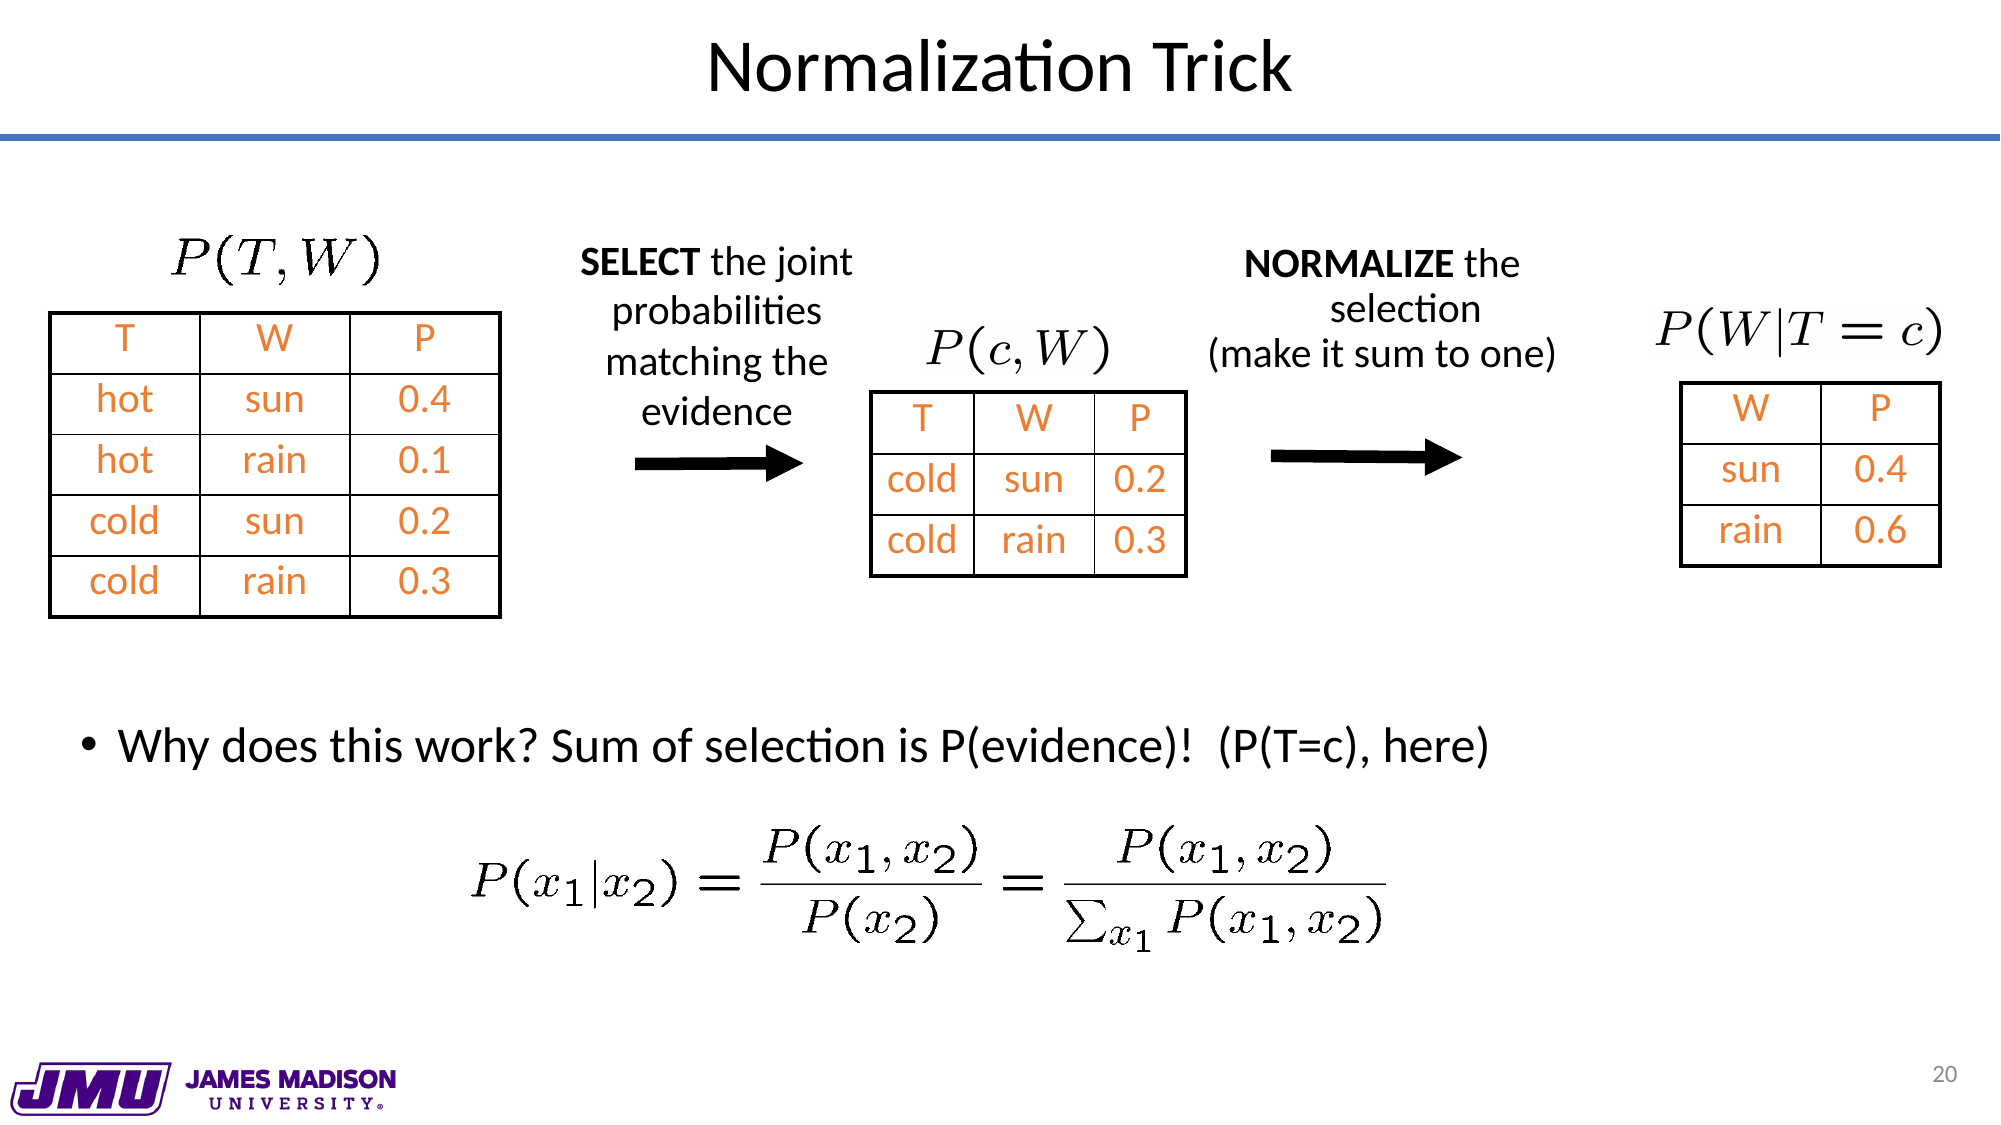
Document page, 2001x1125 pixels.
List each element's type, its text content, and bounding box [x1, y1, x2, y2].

table_cell rain [1683, 506, 1820, 564]
table_cell rain [201, 435, 349, 494]
table_cell cold [52, 557, 199, 615]
text_box SELECT the joint probabilities matching the evidence [536, 226, 898, 505]
text_box [1270, 451, 1463, 464]
table_header T [52, 315, 199, 373]
picture [0, 1042, 410, 1125]
table_header P [1095, 394, 1184, 453]
table_header W [201, 315, 349, 373]
table_header P [351, 315, 498, 373]
list Why does this work? Sum of selection is P(evidence)! (P(T=c), here) [65, 711, 1642, 808]
table_cell sun [201, 375, 349, 434]
table_header W [1683, 385, 1820, 443]
text_box NORMALIZE the selection (make it sum to one) [1109, 234, 1581, 448]
table_cell rain [975, 516, 1094, 574]
table_cell rain [201, 557, 349, 615]
table_cell 0.1 [351, 435, 498, 494]
table_cell 0.4 [351, 375, 498, 434]
picture [1655, 307, 1942, 359]
table_header P [1822, 385, 1938, 443]
slide_number 20 [1870, 1042, 1973, 1103]
title Normalization Trick [0, 0, 2000, 134]
table_cell 0.2 [351, 496, 498, 555]
picture [170, 233, 379, 286]
picture [470, 824, 1387, 955]
table_cell 0.3 [351, 557, 498, 615]
table_cell cold [873, 455, 973, 514]
table_cell sun [975, 455, 1094, 514]
table_cell hot [52, 375, 199, 434]
table_cell 0.3 [1095, 516, 1184, 574]
table_header T [898, 394, 973, 453]
table_cell 0.4 [1822, 445, 1938, 504]
table_cell hot [52, 435, 199, 494]
table_cell cold [52, 496, 199, 555]
table_cell cold [873, 516, 973, 574]
table_cell 0.6 [1822, 506, 1938, 564]
table_header W [975, 394, 1094, 453]
table_cell sun [201, 496, 349, 555]
picture [925, 325, 1110, 375]
table_cell sun [1683, 445, 1820, 504]
table_cell 0.2 [1095, 455, 1184, 514]
